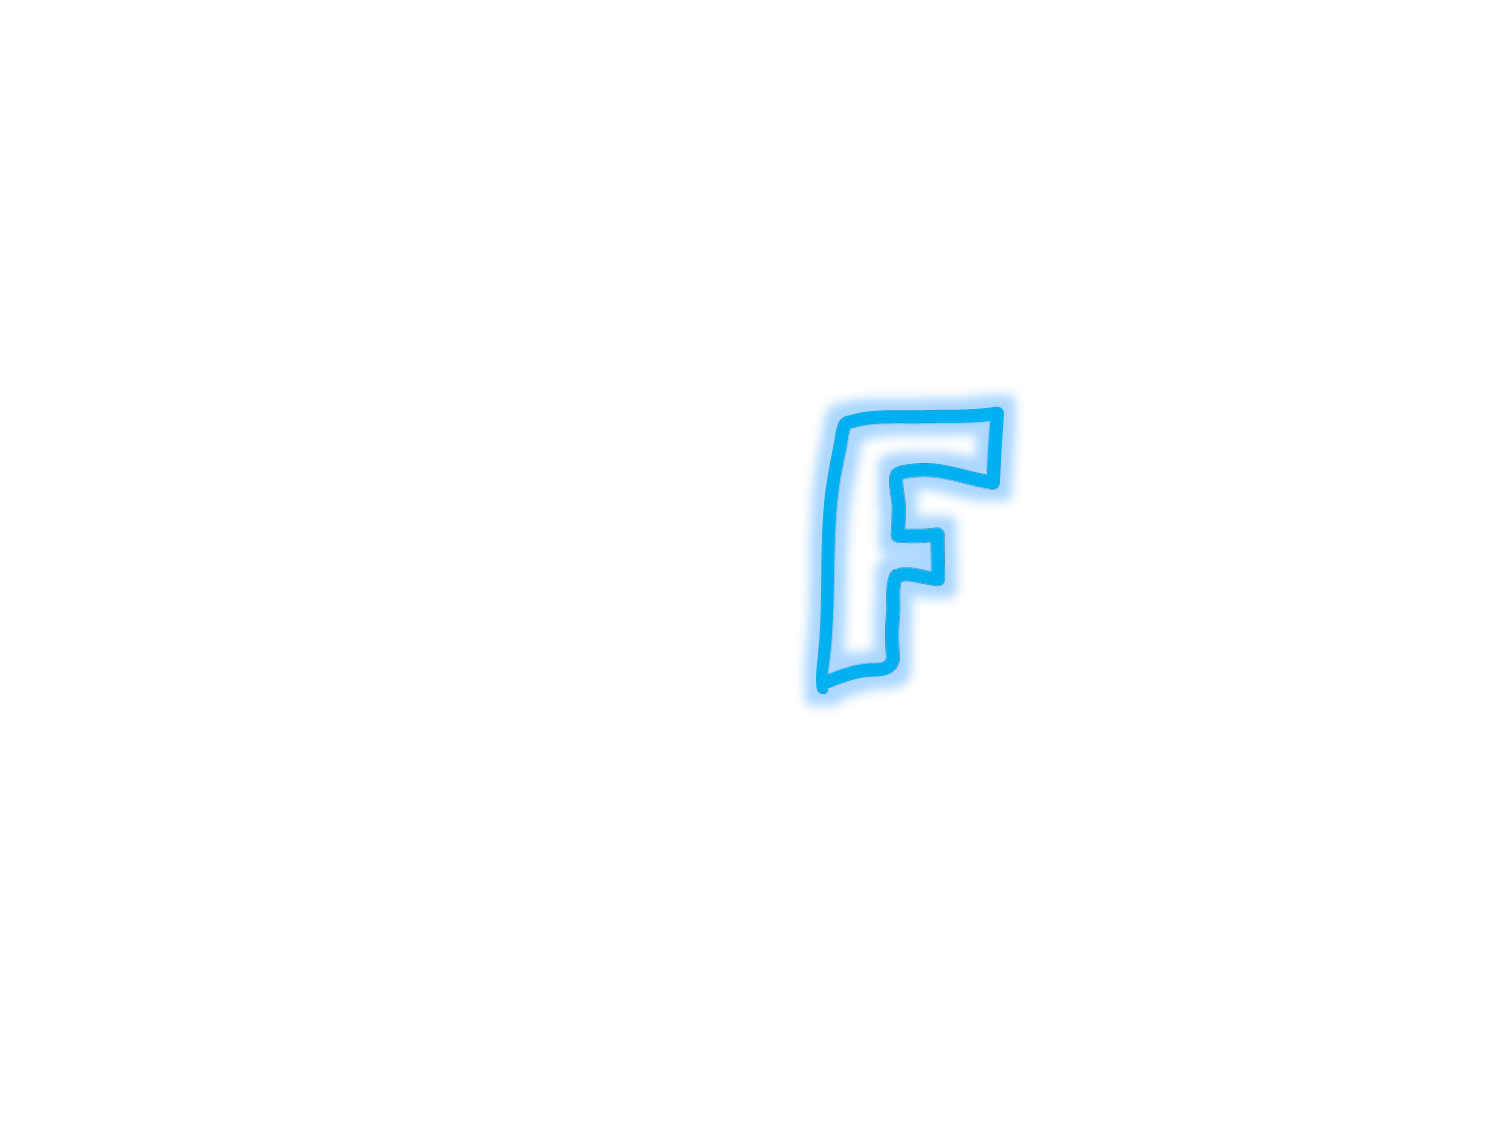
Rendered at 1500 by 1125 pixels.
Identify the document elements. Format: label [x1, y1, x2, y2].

picture [805, 395, 1013, 704]
